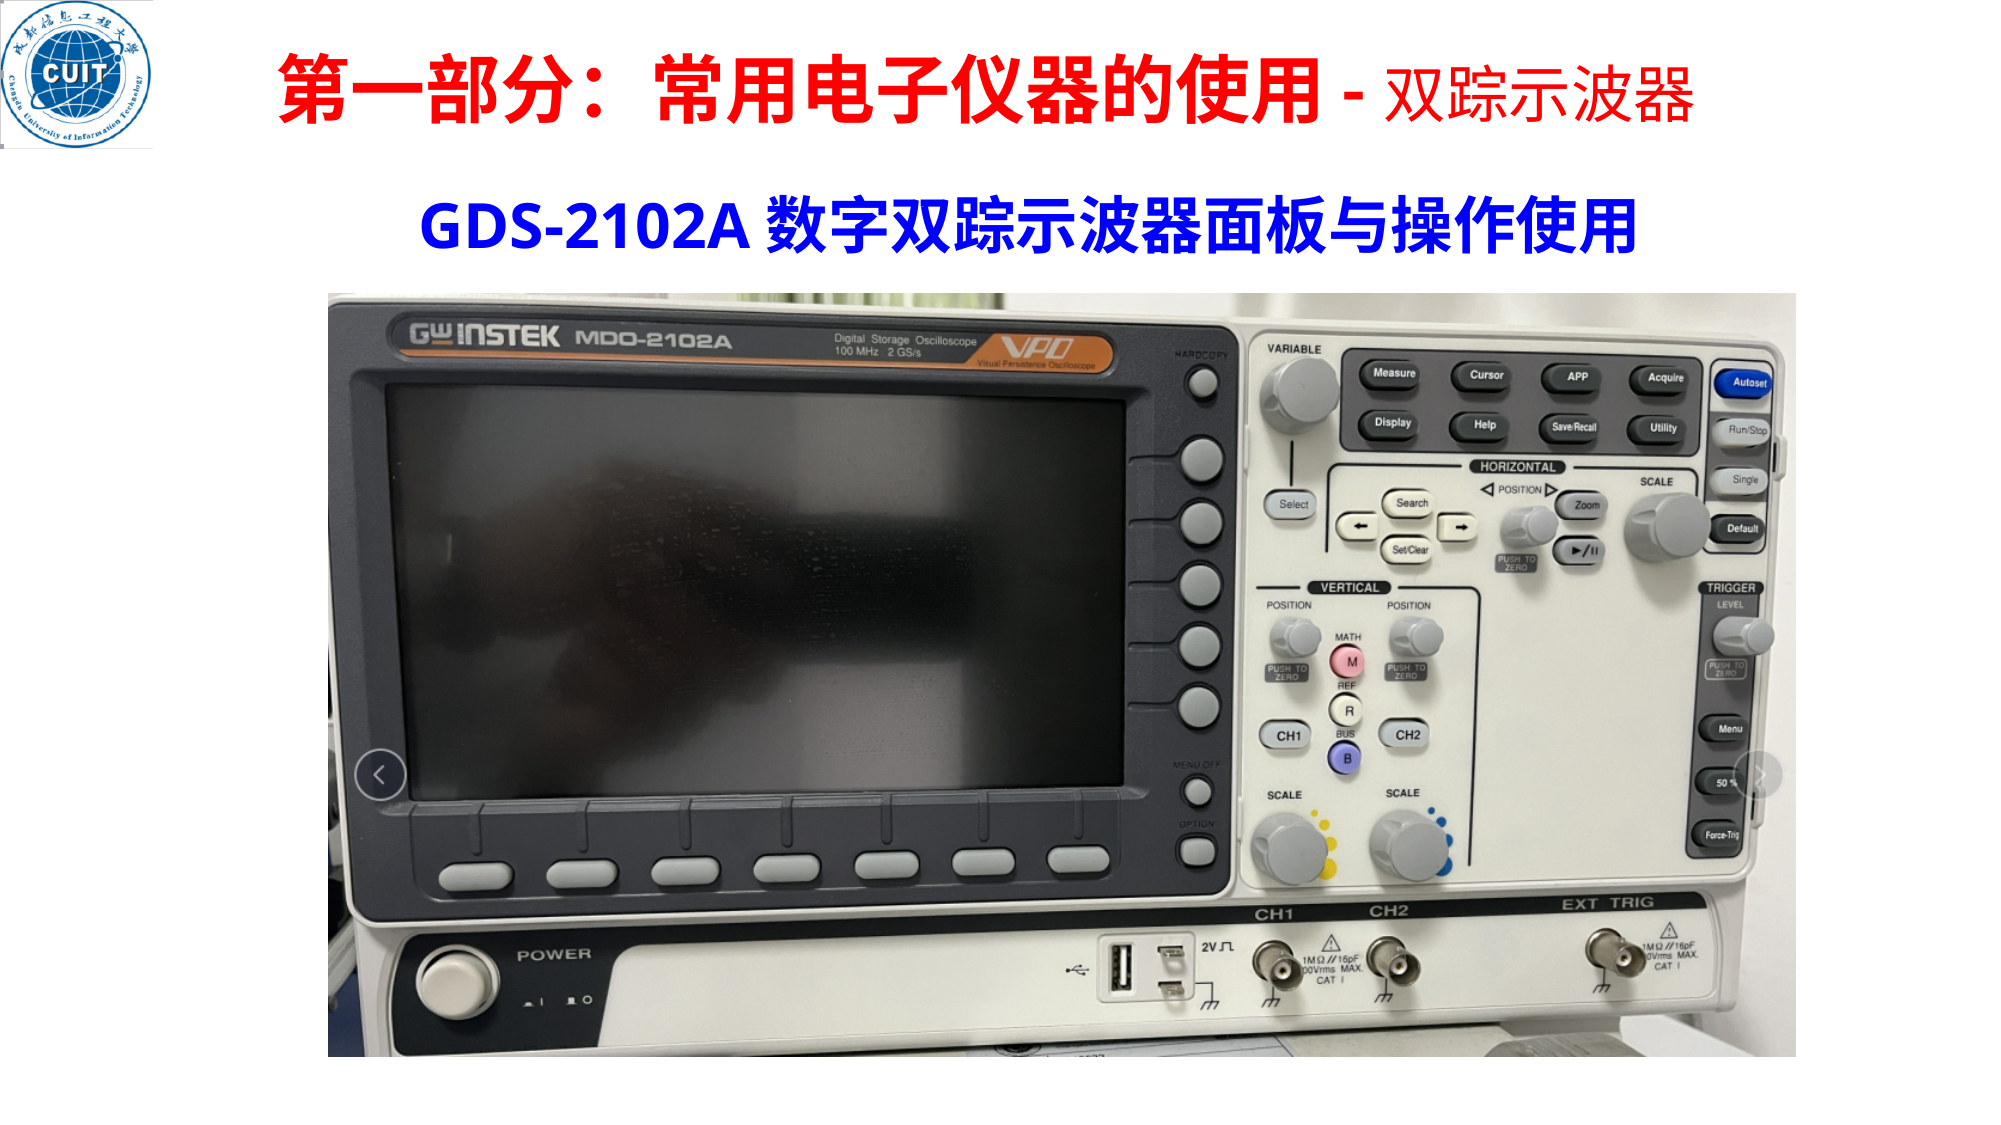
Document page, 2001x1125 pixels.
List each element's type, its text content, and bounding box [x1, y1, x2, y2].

picture [0, 0, 153, 149]
picture [328, 293, 1796, 1057]
title GDS-2102A数字双踪示波器面板与操作使用 [326, 160, 1733, 296]
text_box 第一部分：常用电子仪器的使用-双踪示波器 [260, 45, 1716, 153]
